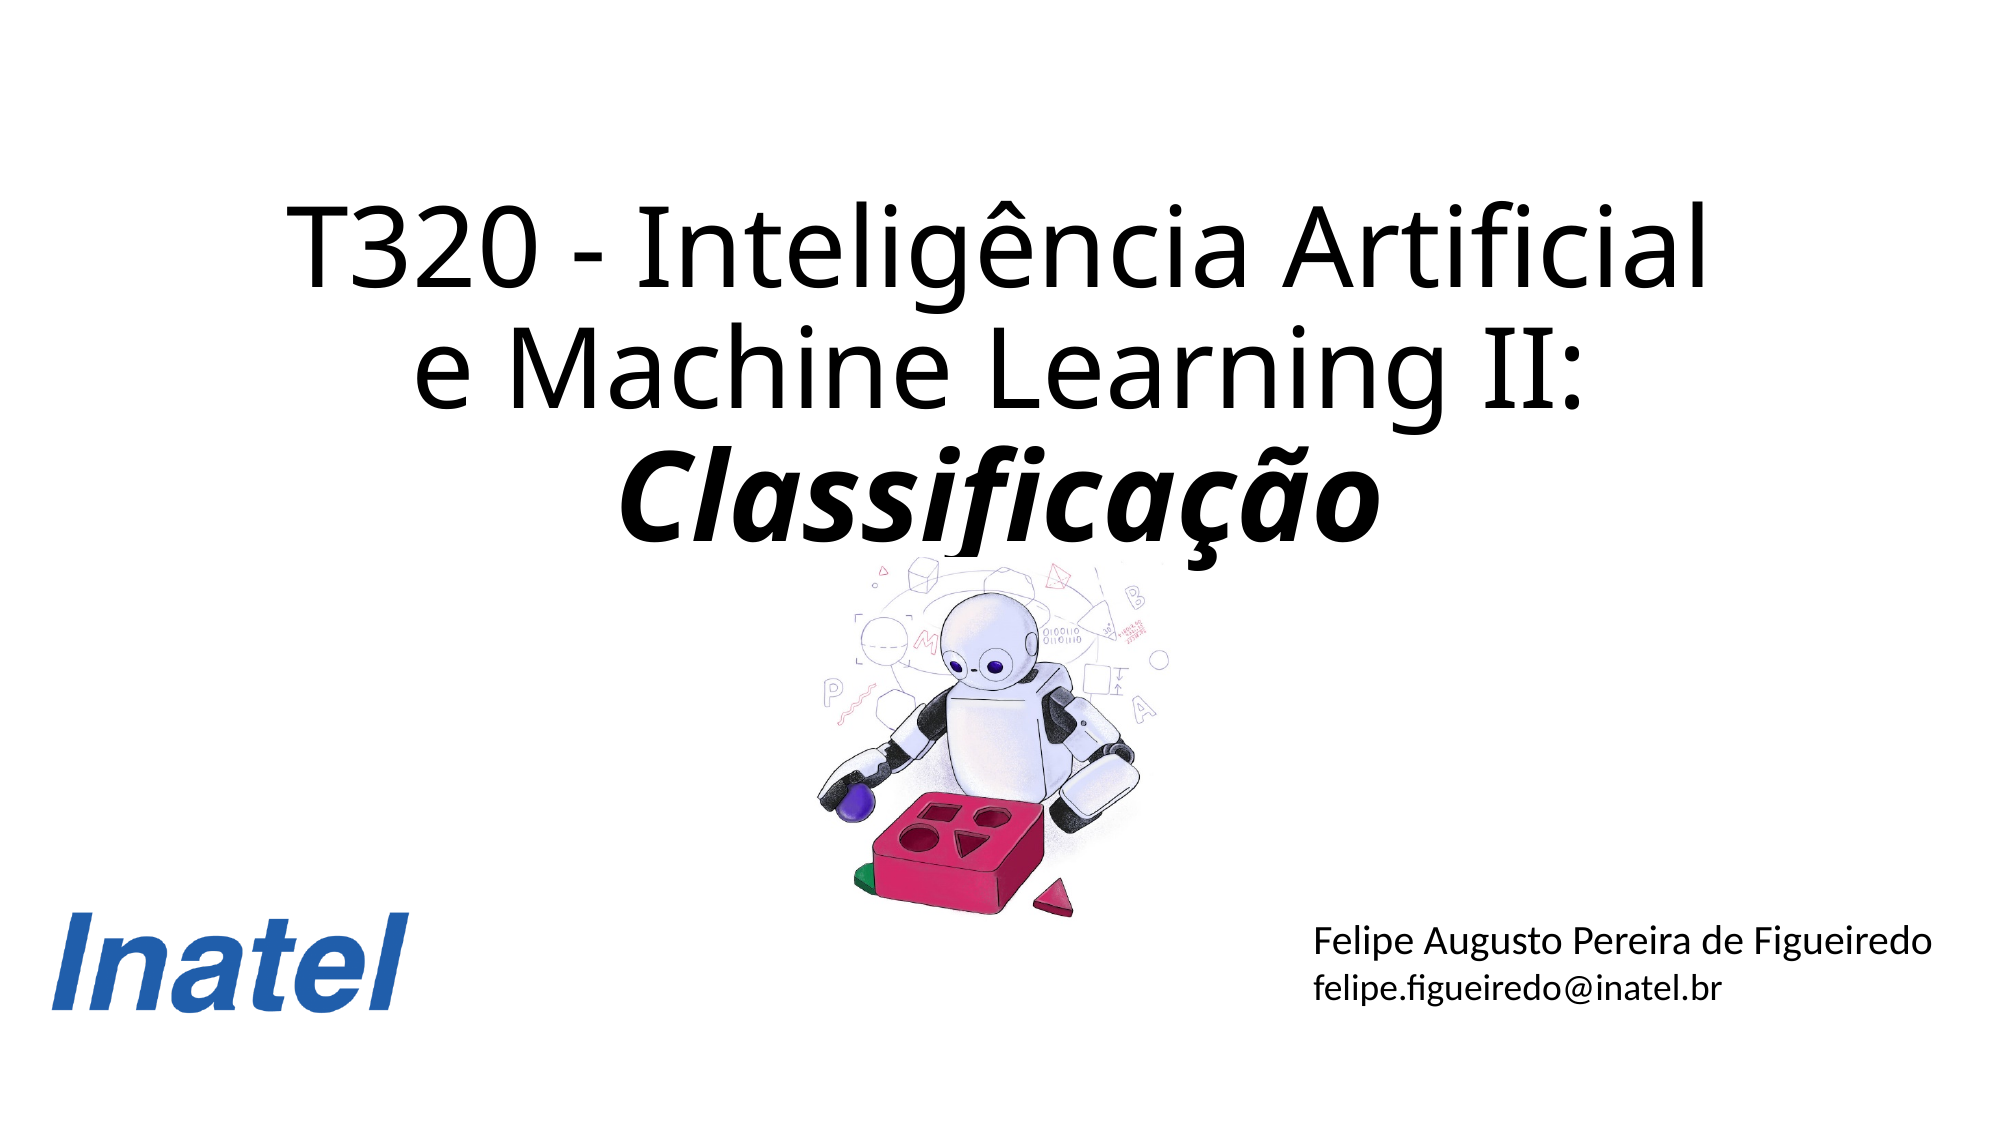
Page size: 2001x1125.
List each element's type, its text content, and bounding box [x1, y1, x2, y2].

picture [814, 557, 1186, 925]
title T320 - Inteligência Artificial e Machine Learning II: Classificação [249, 134, 1750, 576]
picture [44, 906, 416, 1018]
text_box Felipe Augusto Pereira de Figueiredo felipe.figueiredo@inatel.br [1298, 905, 1956, 1016]
